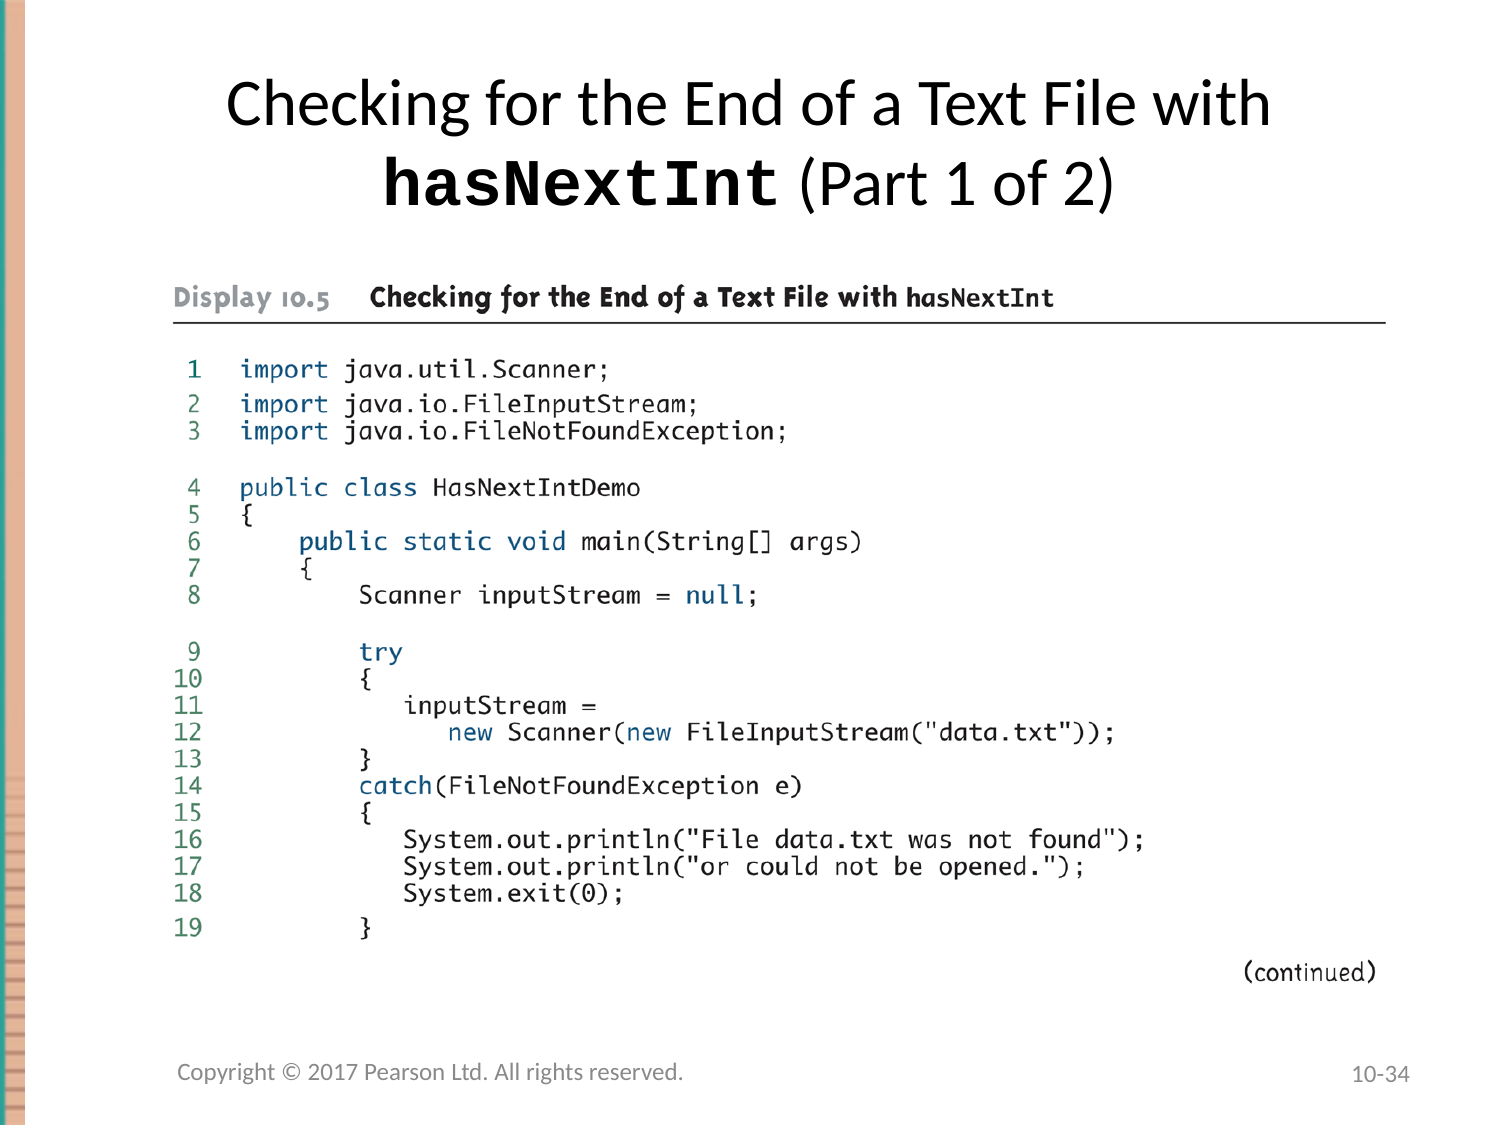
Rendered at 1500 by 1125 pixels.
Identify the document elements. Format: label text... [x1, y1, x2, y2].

title Checking for the End of a Text File with hasNextInt (Part 1 of 2) [75, 45, 1425, 233]
slide_number 10-34 [1074, 1042, 1425, 1103]
picture [141, 266, 1417, 1002]
footer Copyright © 2017 Pearson Ltd. All rights reserved. [75, 1040, 788, 1100]
picture [0, 0, 25, 1125]
